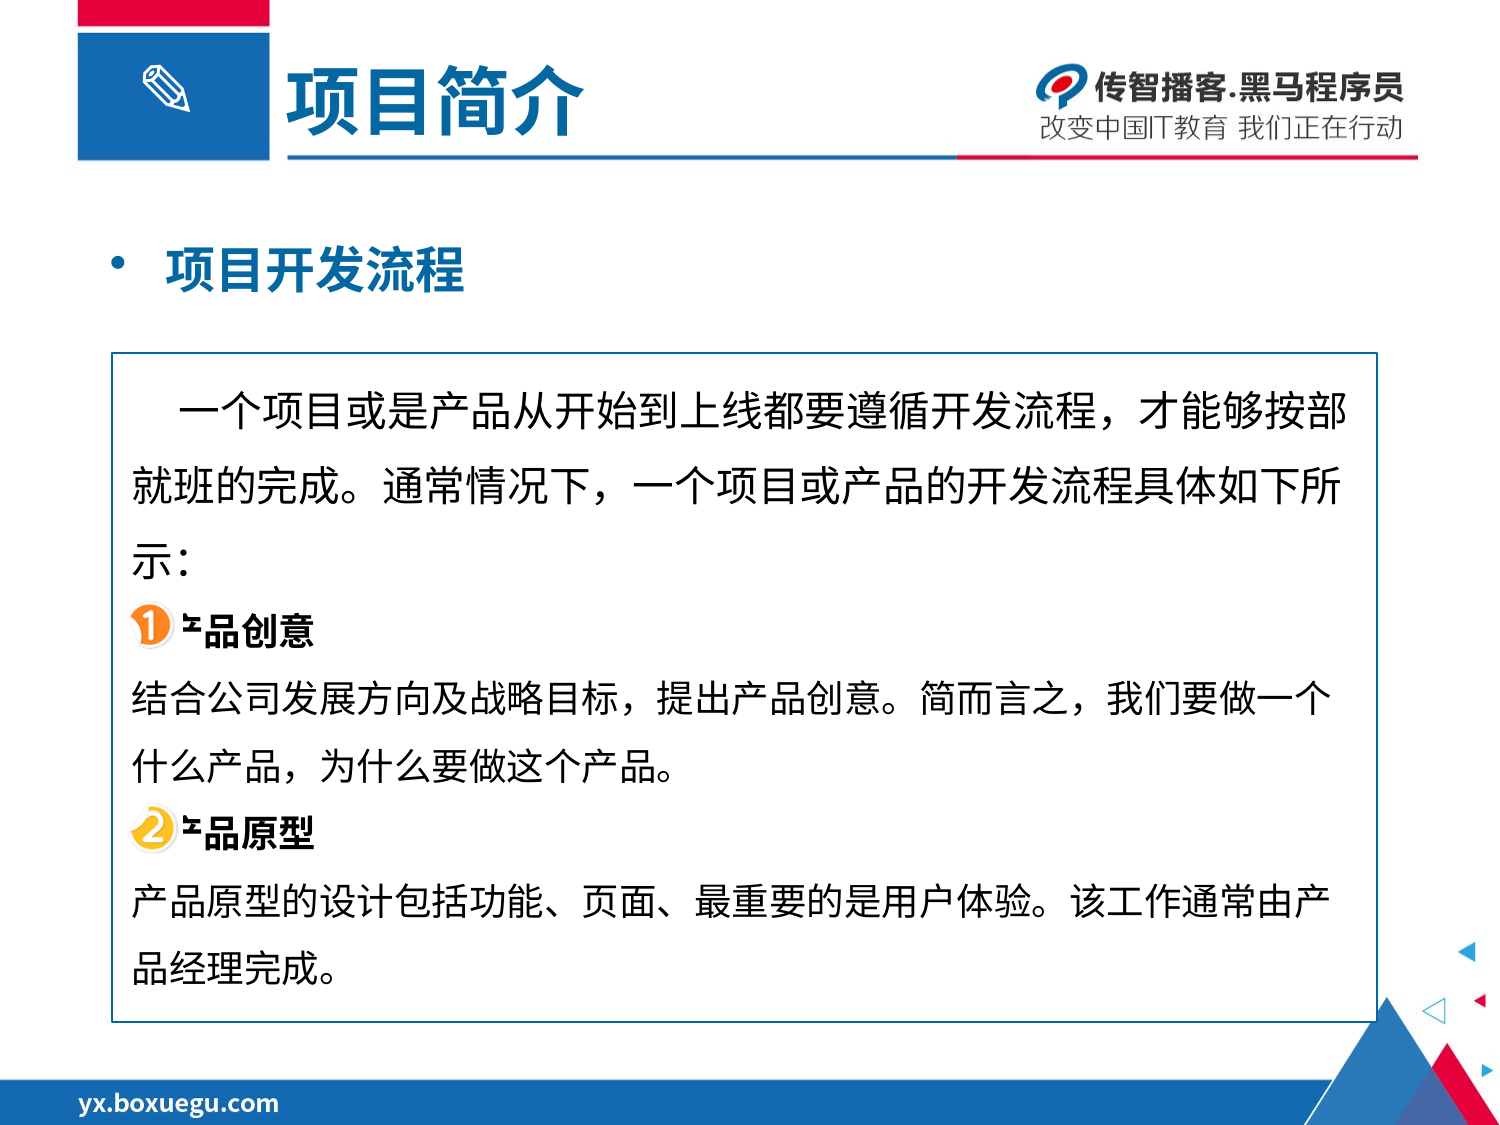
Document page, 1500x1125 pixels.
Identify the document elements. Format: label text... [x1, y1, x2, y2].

text_box 项目简介 [271, 39, 1499, 159]
text_box 一个项目或是产品从开始到上线都要遵循开发流程，才能够按部就班的完成。通常情况下，一个项目或产品的开发流程具体如下所示： 产品创意 结合公司发展方向及战略目标，提出产品创意。简而言之，我们要做一个什么产品，为什么要做这个产品。 产品原型 产品原型的设计包括功能、页面、最重要的是用户体验。该工作通常由产品经理完成。 [116, 352, 1382, 998]
picture [0, 0, 1500, 1125]
text_box [111, 352, 116, 603]
text_box 项目开发流程 [94, 201, 481, 307]
text_box [111, 659, 1378, 1023]
